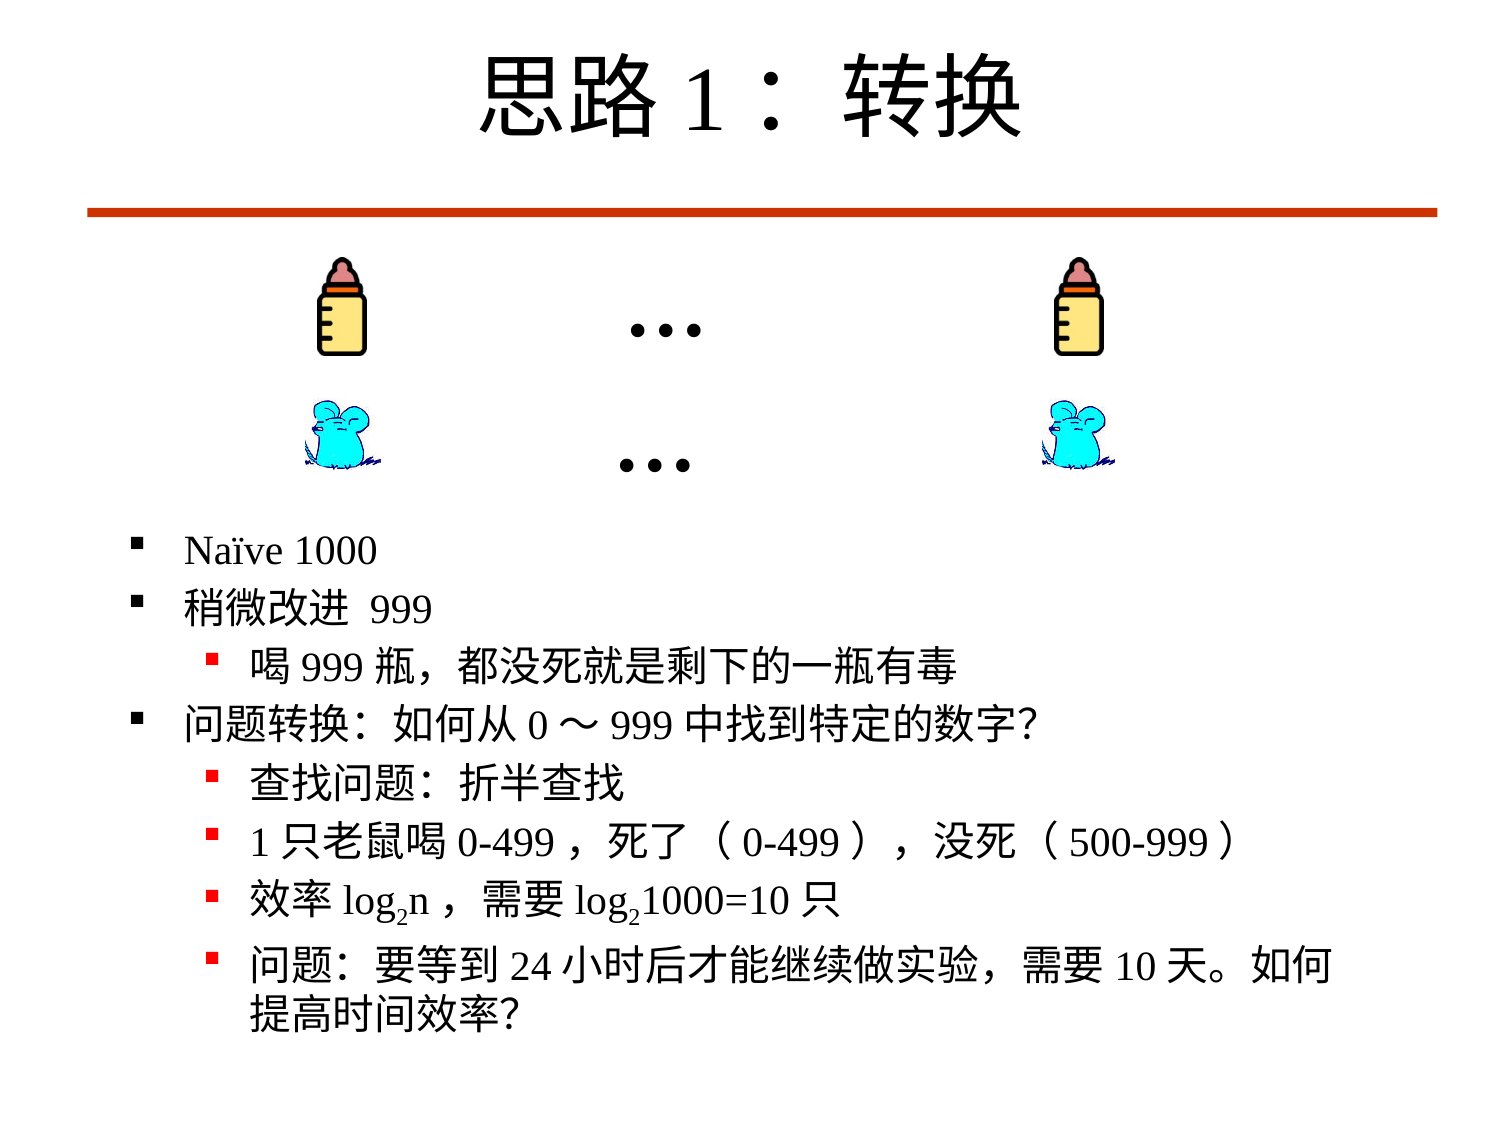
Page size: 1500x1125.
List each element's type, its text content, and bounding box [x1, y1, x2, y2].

list Naïve 1000 稍微改进 999 喝999瓶，都没死就是剩下的一瓶有毒 问题转换：如何从0～999中找到特定的数字？ 查找问题：折半查找 1只老鼠喝0-499，死了（0-499），没死（500-999） 效率log2n，需要log21000=10只 问题：要等到24小时后才能继续做实验，需要10天。如何提高时间效率？ [112, 515, 1388, 1000]
text_box … [599, 381, 772, 496]
picture [1042, 398, 1116, 471]
picture [305, 398, 381, 471]
text_box … [609, 246, 782, 361]
picture [1054, 257, 1105, 356]
title 思路1：转换 [112, 0, 1388, 188]
picture [316, 257, 367, 356]
